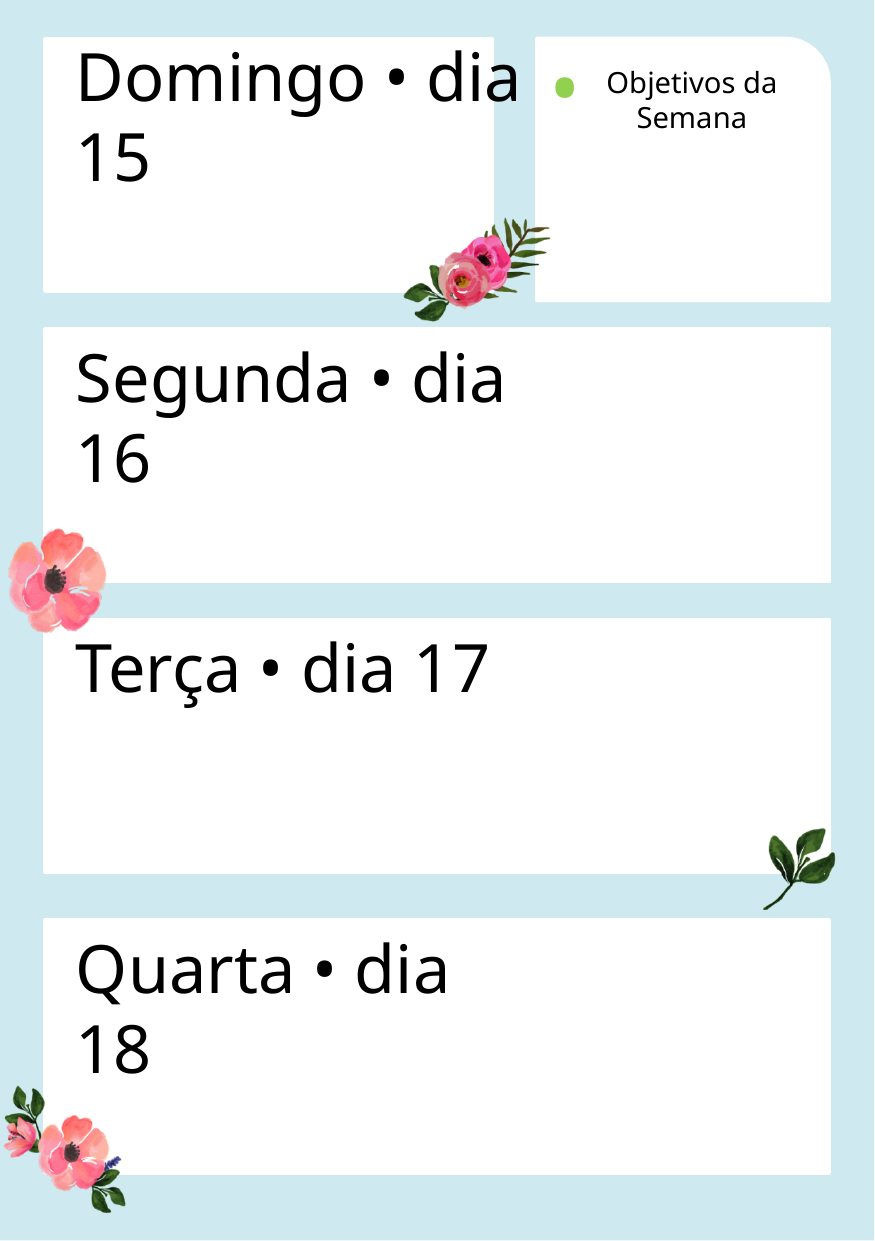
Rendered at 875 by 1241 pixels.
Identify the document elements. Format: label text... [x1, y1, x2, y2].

text_box [43, 918, 831, 1175]
text_box Quarta • dia 18 [63, 920, 539, 1093]
text_box Terça • dia 17 [63, 620, 539, 713]
picture [746, 823, 844, 924]
picture [0, 523, 110, 640]
text_box Domingo • dia 15 [63, 28, 539, 201]
text_box [43, 37, 494, 293]
text_box Segunda • dia 16 [63, 329, 539, 502]
text_box [43, 618, 831, 874]
picture [400, 212, 551, 331]
text_box Objetivos da Semana [601, 58, 838, 140]
text_box [535, 36, 831, 303]
text_box • [537, 29, 601, 142]
picture [0, 1084, 136, 1218]
text_box [43, 327, 831, 583]
